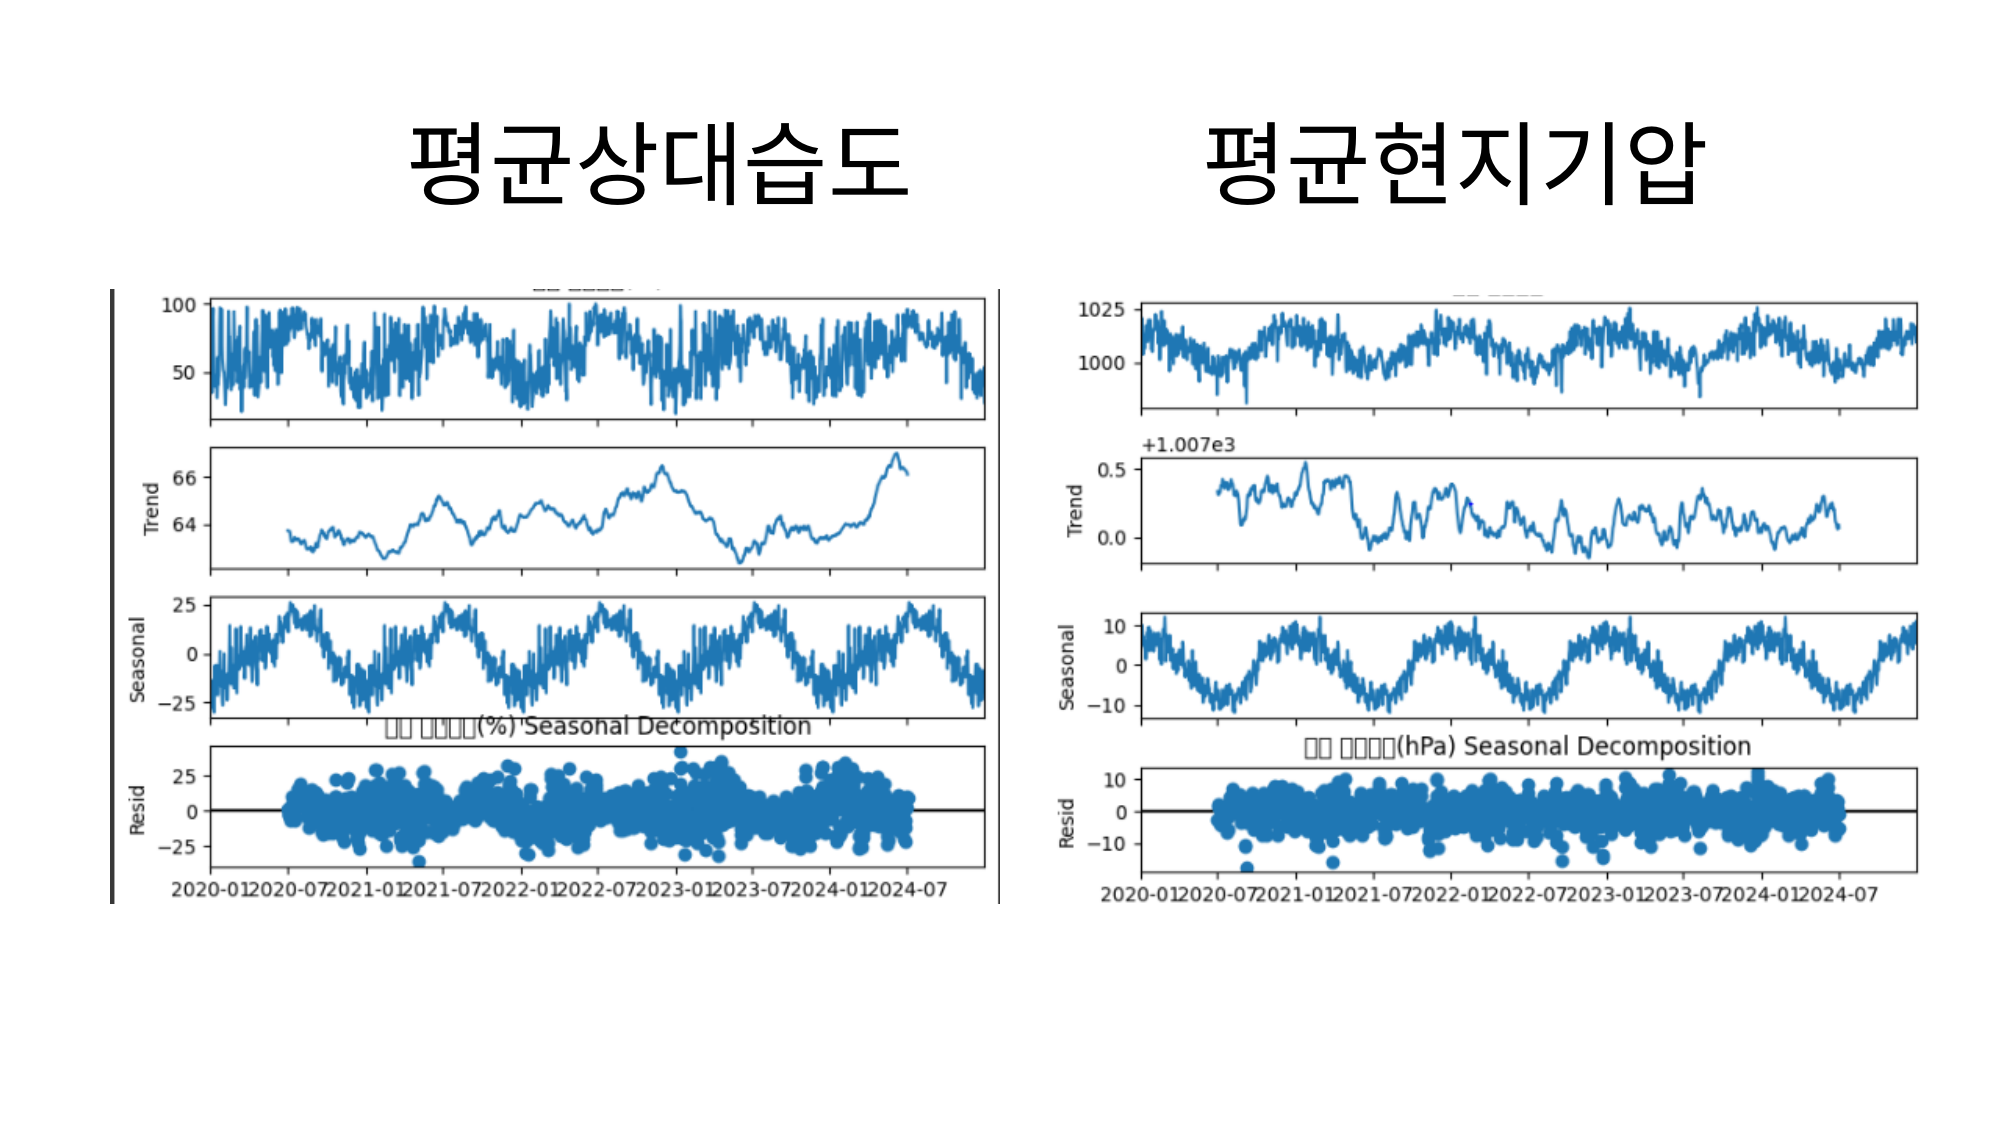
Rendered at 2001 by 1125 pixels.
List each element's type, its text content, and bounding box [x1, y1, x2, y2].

picture [1054, 295, 1927, 910]
picture [110, 289, 1001, 905]
title 평균상대습도 평균현지기압 [137, 59, 1863, 278]
